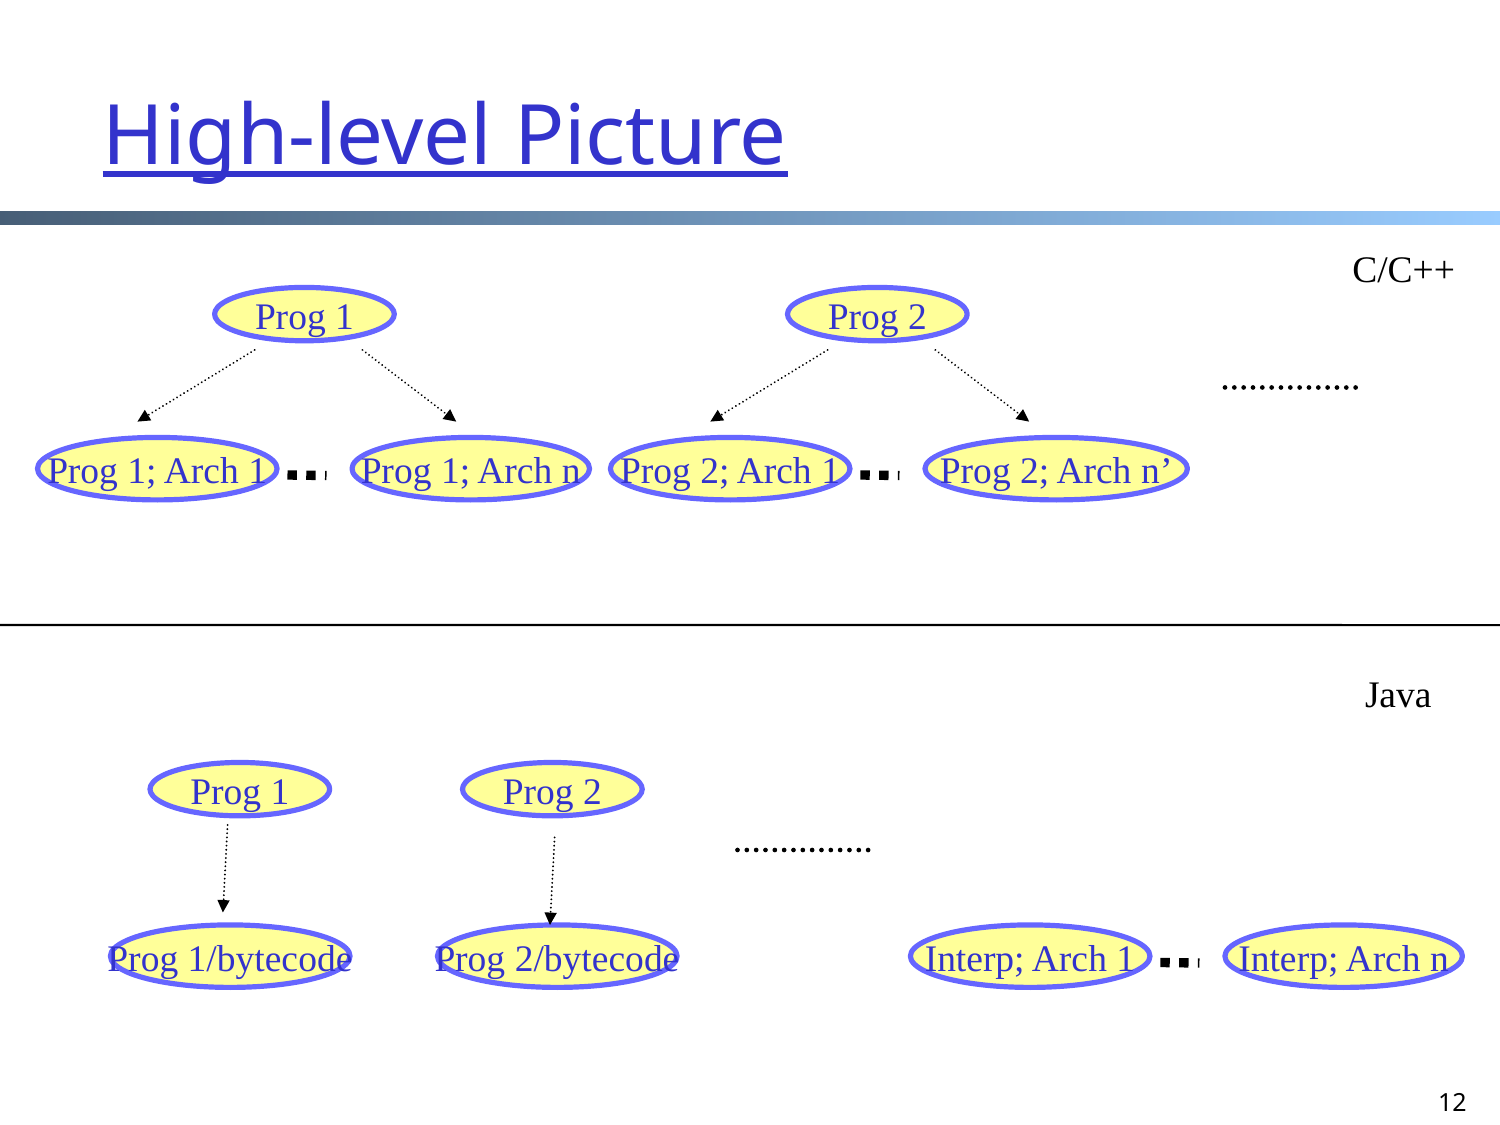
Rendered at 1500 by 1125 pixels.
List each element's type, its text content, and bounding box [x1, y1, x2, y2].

text_box Prog 1; Arch 1 [37, 437, 278, 500]
text_box [544, 912, 557, 925]
text_box Prog 1 [150, 762, 330, 816]
text_box Interp; Arch 1 [910, 924, 1150, 988]
text_box Prog 2; Arch n’ [924, 437, 1188, 500]
text_box [137, 409, 152, 422]
text_box Prog 2 [787, 287, 968, 341]
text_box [1424, 212, 1428, 224]
text_box Prog 2/bytecode [437, 924, 678, 988]
text_box C/C++ [1337, 237, 1471, 298]
slide_number 12 [1406, 1078, 1482, 1125]
text_box Prog 2 [462, 762, 643, 816]
text_box Prog 2; Arch 1 [610, 437, 850, 500]
text_box Java [1350, 662, 1447, 723]
text_box Interp; Arch n [1224, 924, 1463, 988]
text_box [217, 899, 230, 913]
text_box Prog 1 [214, 287, 395, 341]
text_box Prog 1; Arch n [352, 437, 590, 500]
text_box [710, 409, 725, 422]
text_box [1015, 409, 1030, 422]
title High-level Picture [87, 37, 1363, 225]
text_box Prog 1/bytecode [110, 924, 351, 988]
text_box [442, 409, 457, 422]
